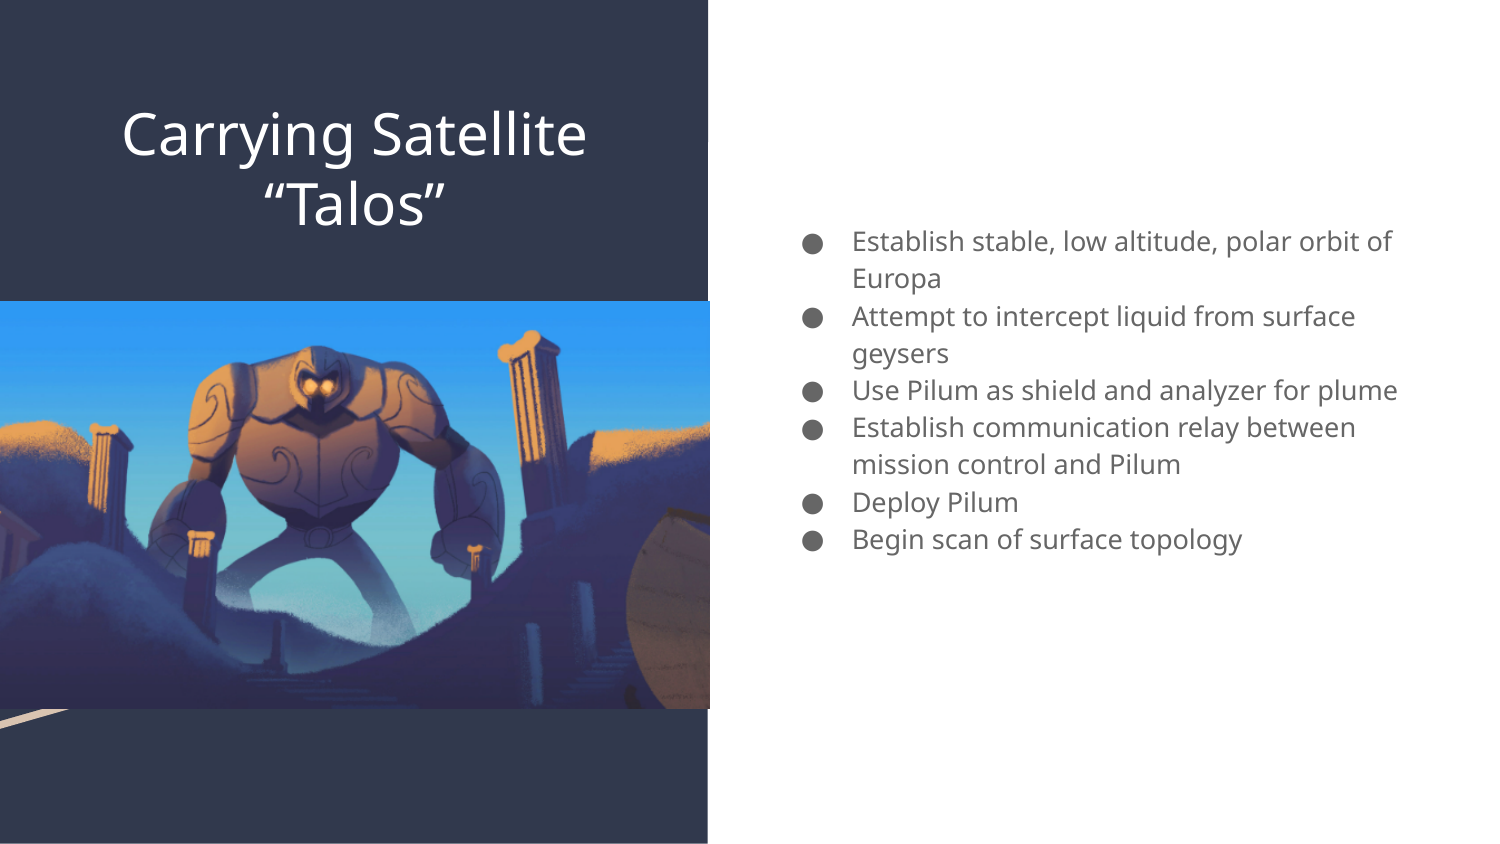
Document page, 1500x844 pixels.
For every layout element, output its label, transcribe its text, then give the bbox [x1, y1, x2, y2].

list Establish stable, low altitude, polar orbit of Europa Attempt to intercept liquid from surface geysers Use Pilum as shield and analyzer for plume Establish communication relay between mission control and Pilum Deploy Pilum Begin scan of surface topology [761, 82, 1446, 755]
title Carrying Satellite “Talos” [51, 82, 660, 300]
picture [0, 301, 710, 709]
